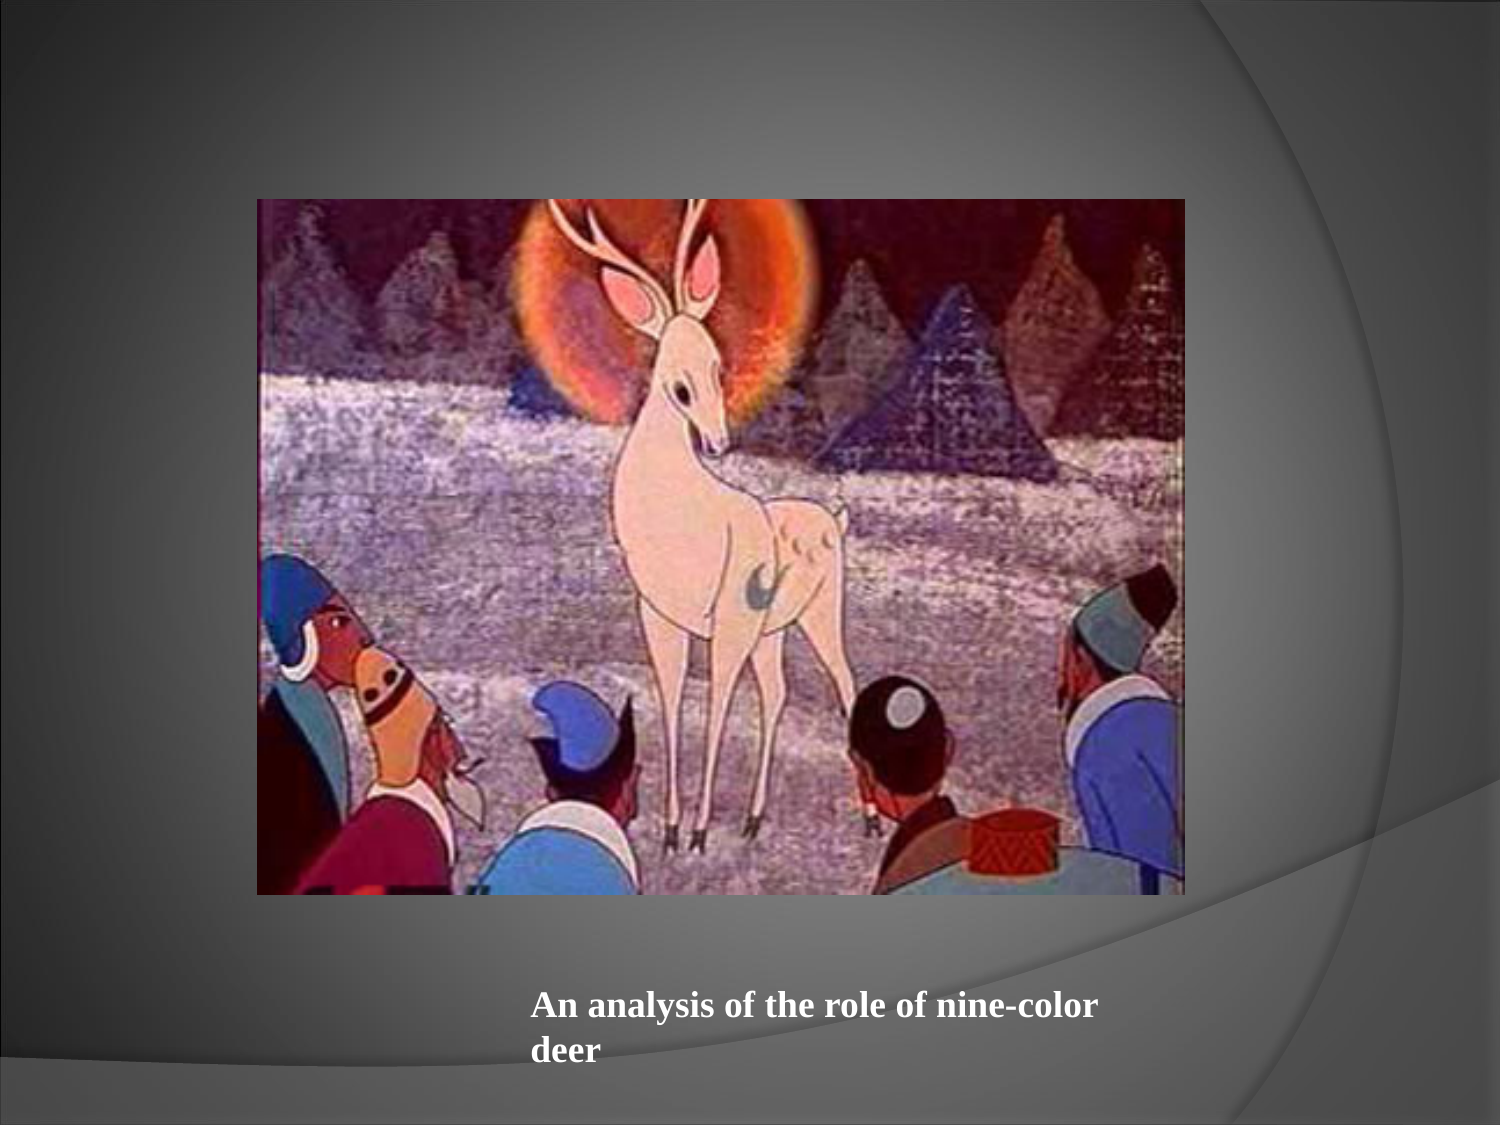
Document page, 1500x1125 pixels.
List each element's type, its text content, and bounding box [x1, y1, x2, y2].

picture [0, 0, 1403, 1066]
text_box An analysis of the role of nine-color deer [515, 972, 1125, 1078]
